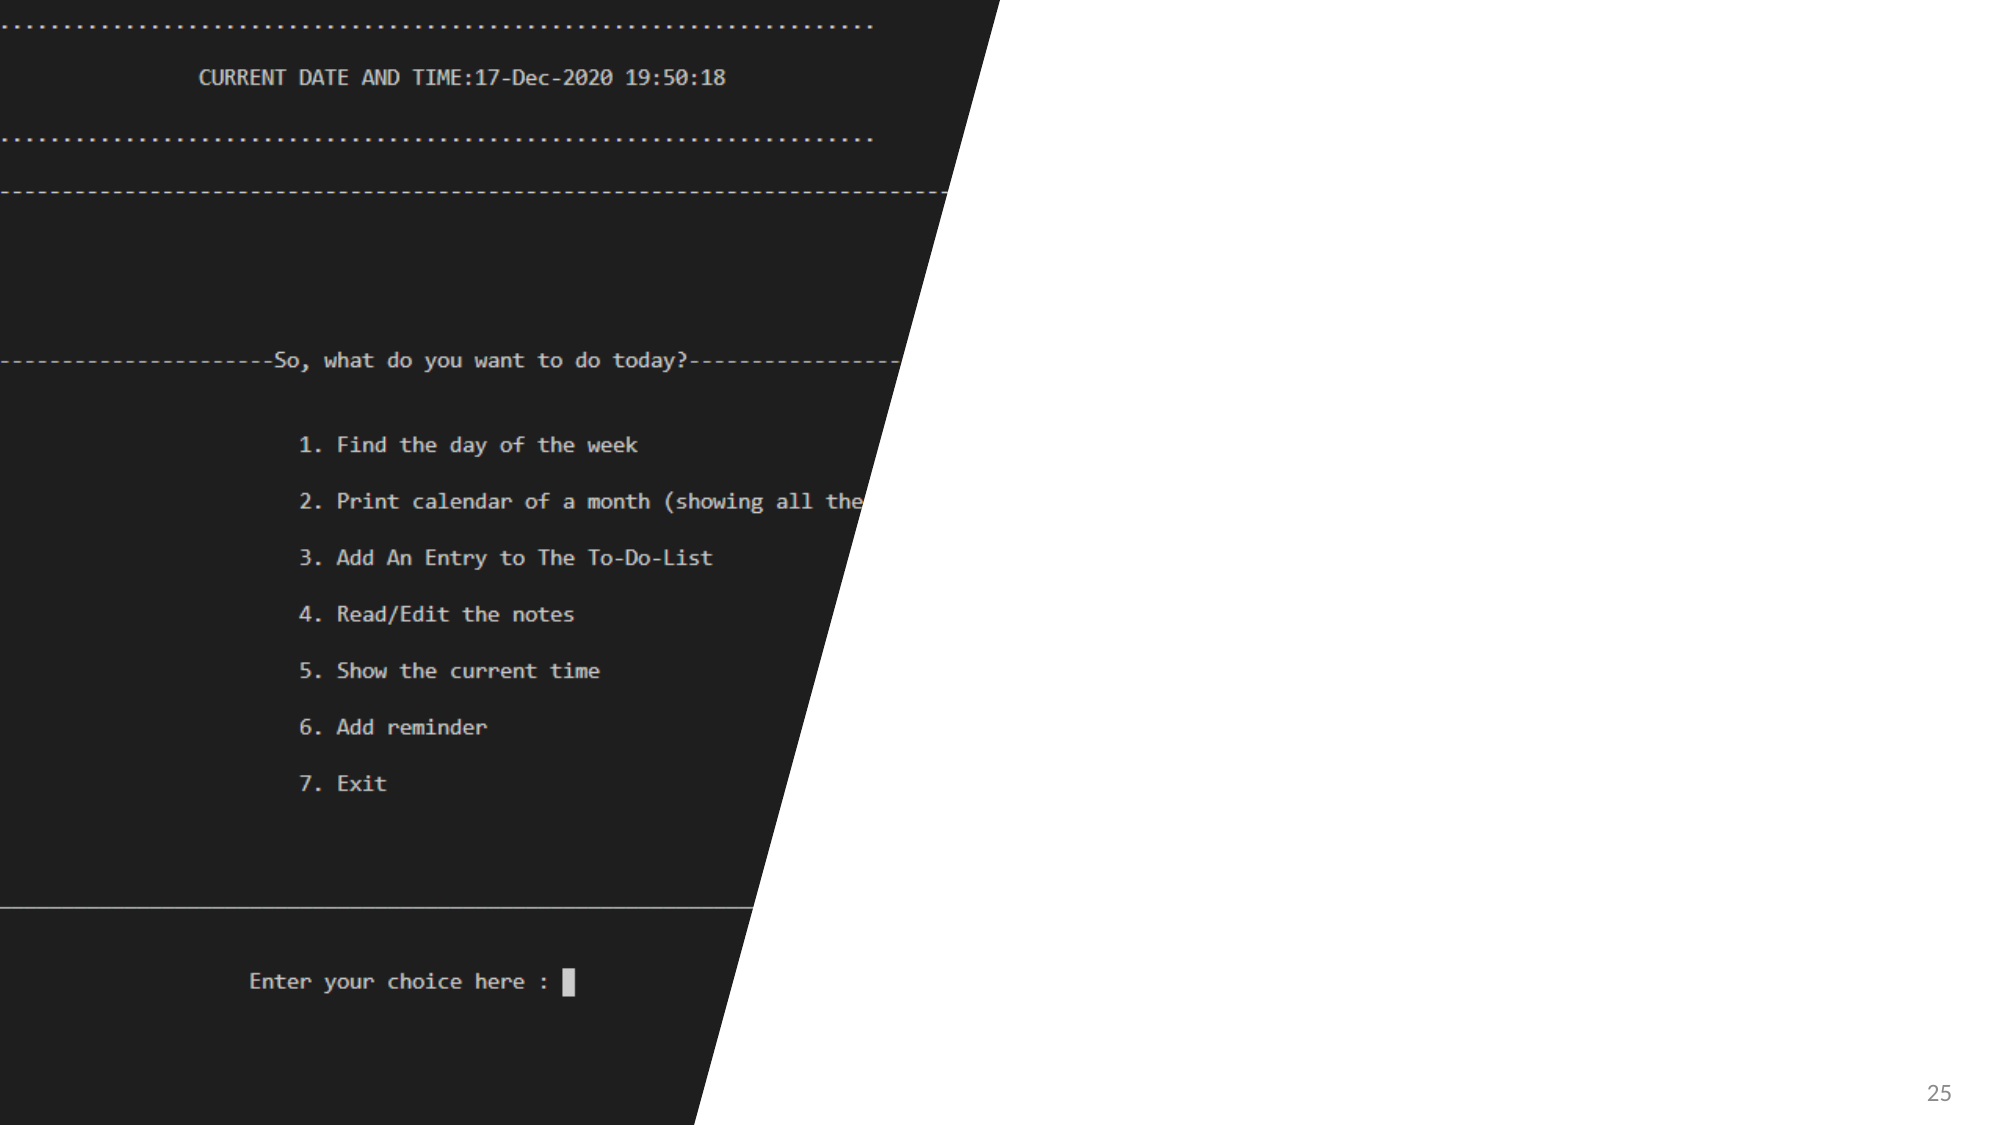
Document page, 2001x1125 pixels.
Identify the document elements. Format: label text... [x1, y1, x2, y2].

slide_number 25 [1894, 1061, 1968, 1121]
picture [0, 0, 1000, 1125]
